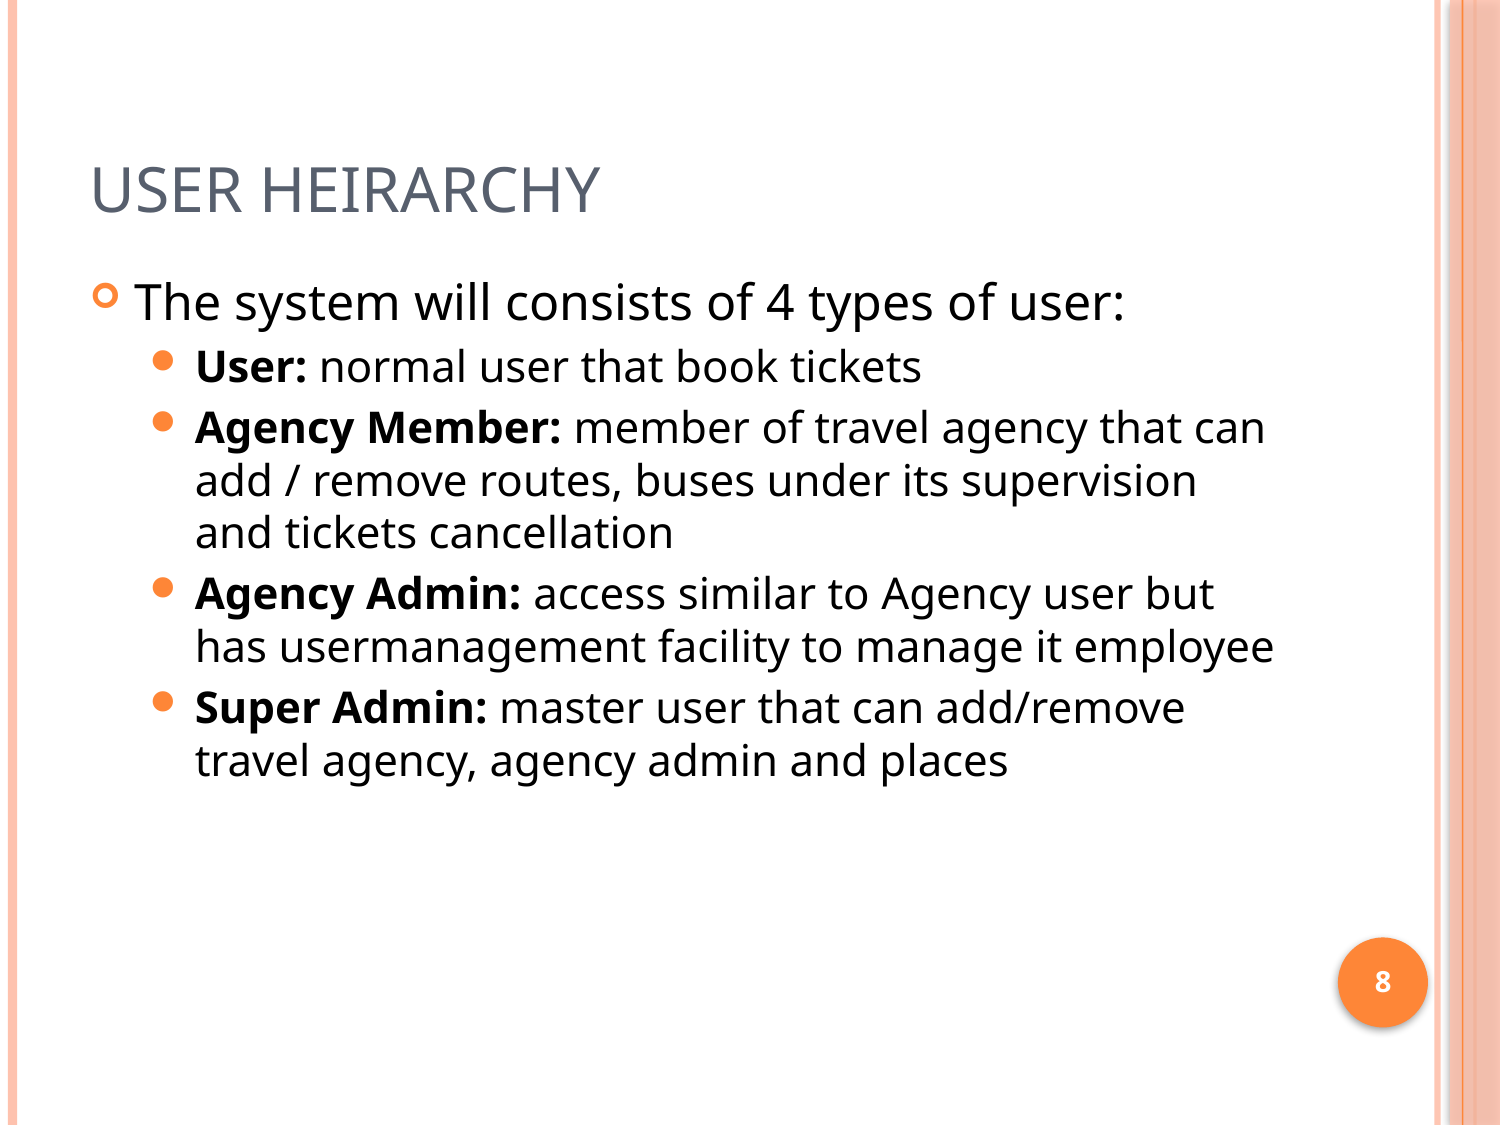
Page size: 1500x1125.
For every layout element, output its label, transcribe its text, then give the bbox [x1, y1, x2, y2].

slide_number 8 [1333, 940, 1434, 1027]
list The system will consists of 4 types of user: User: normal user that book tickets Agency Member: member of travel agency that can add / remove routes, buses under its supervision and tickets cancellation Agency Admin: access similar to Agency user but has usermanagement facility to manage it employee Super Admin: master user that can add/remove travel agency, agency admin and places [75, 262, 1300, 1062]
title User Heirarchy [75, 45, 1300, 233]
